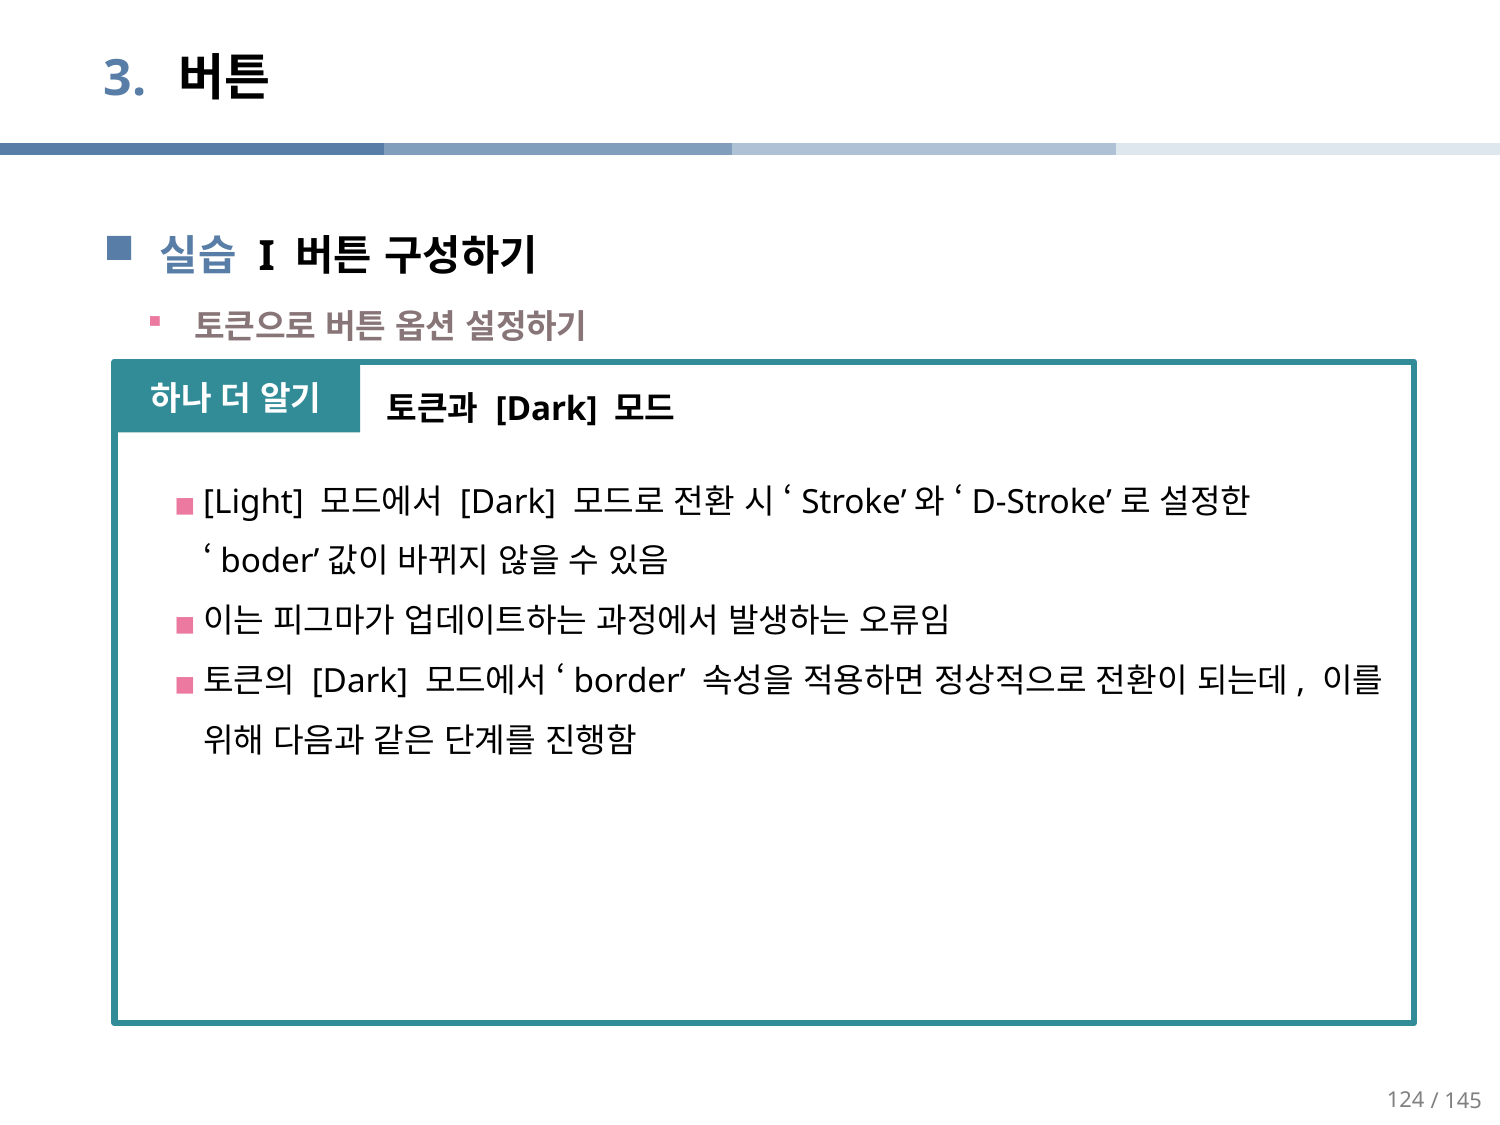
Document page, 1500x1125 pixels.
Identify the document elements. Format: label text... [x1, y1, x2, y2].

title 버튼 [88, 30, 1211, 121]
list 실습 I 버튼 구성하기 토큰으로 버튼 옵션 설정하기 06 키 스크린에 버튼 배치하기 토큰에서 [Dark] 모드를 끄고 [Assets]에 등록된 버튼을 키 스크린으로 배치 각 내용에 맞도록 문자를 변경 [88, 196, 1436, 1083]
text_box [111, 361, 1417, 1112]
